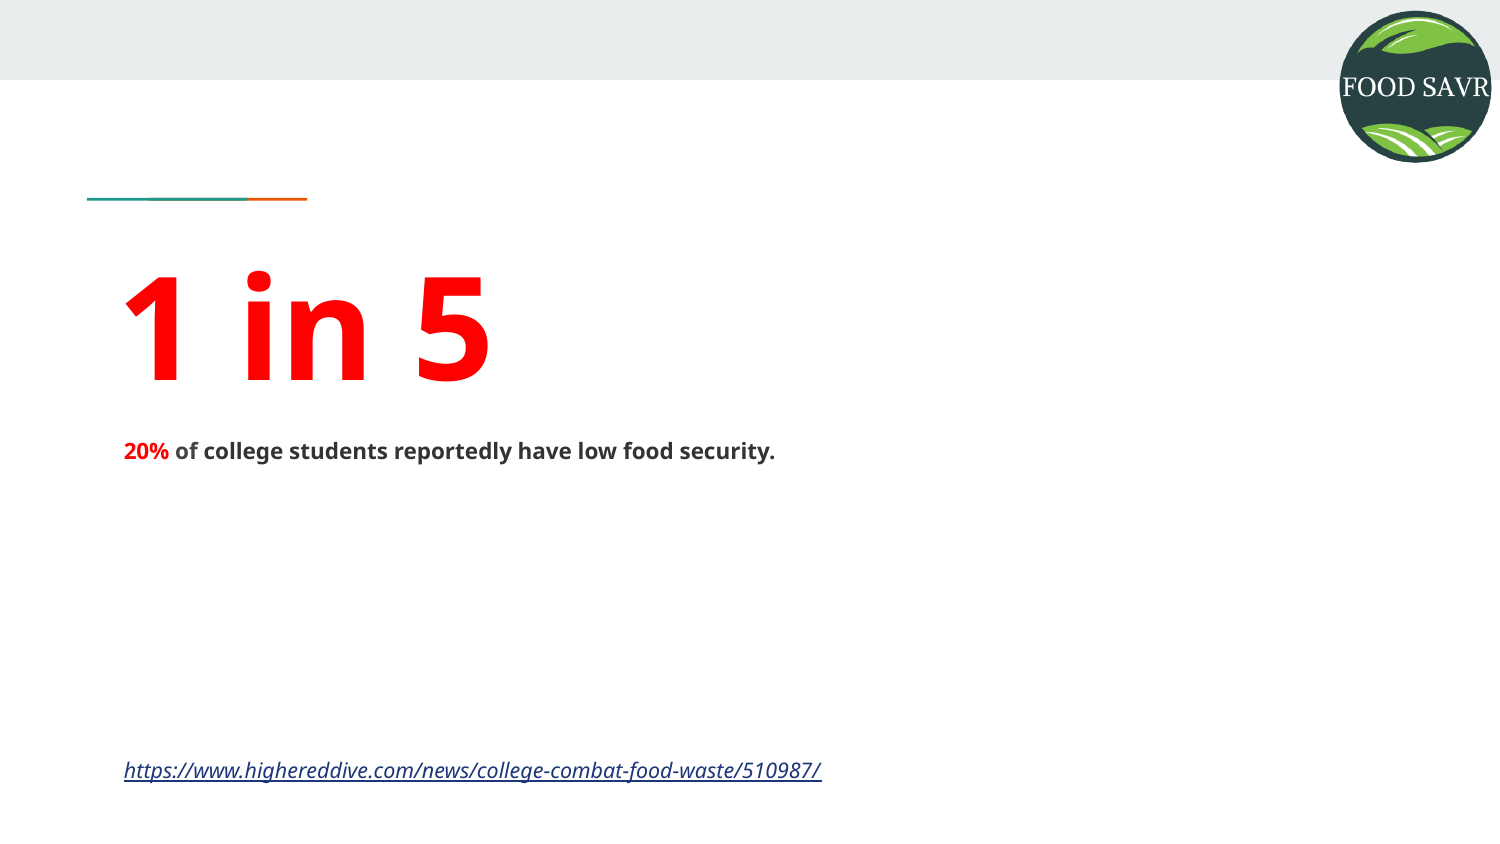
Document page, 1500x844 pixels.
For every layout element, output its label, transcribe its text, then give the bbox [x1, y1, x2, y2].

picture [1330, 0, 1500, 173]
title 20% of college students reportedly have low food security. https://www.highereddive.com/news/college-combat-food-waste/510987/ [108, 421, 1364, 802]
title 1 in 5 [102, 221, 1328, 445]
